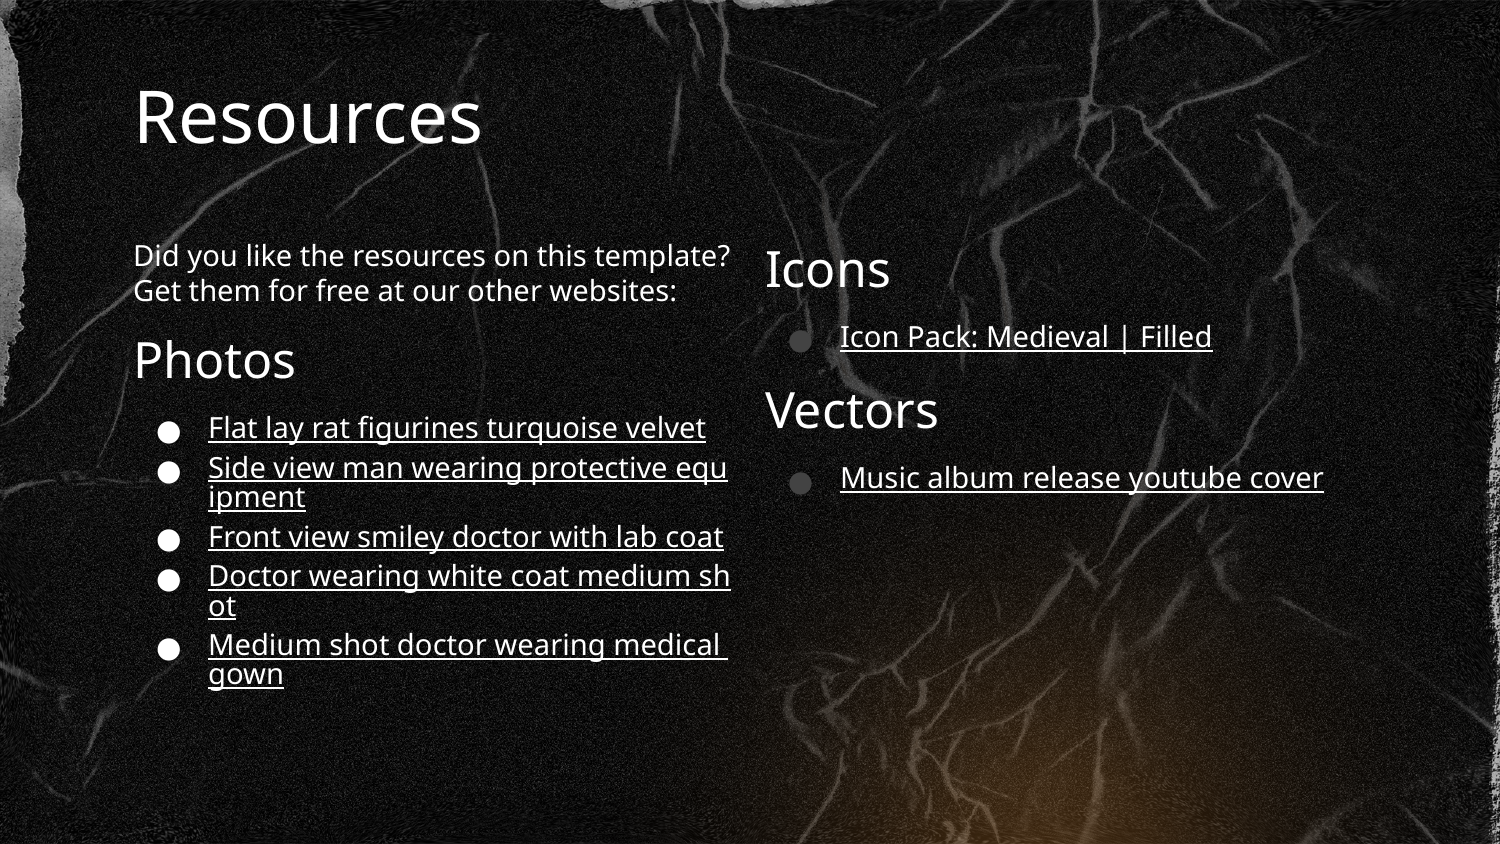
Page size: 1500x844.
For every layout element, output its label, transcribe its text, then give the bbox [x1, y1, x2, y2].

title Resources [118, 72, 1382, 167]
picture [0, 0, 1500, 844]
subtitle Did you like the resources on this template? Get them for free at our other websites: Photos Flat lay rat figurines turquoise velvet Side view man wearing protective equipment Front view smiley doctor with lab coat Doctor wearing white coat medium shot Medium shot doctor wearing medical gown [118, 222, 750, 675]
subtitle Icons Icon Pack: Medieval | Filled Vectors Music album release youtube cover [750, 222, 1382, 675]
